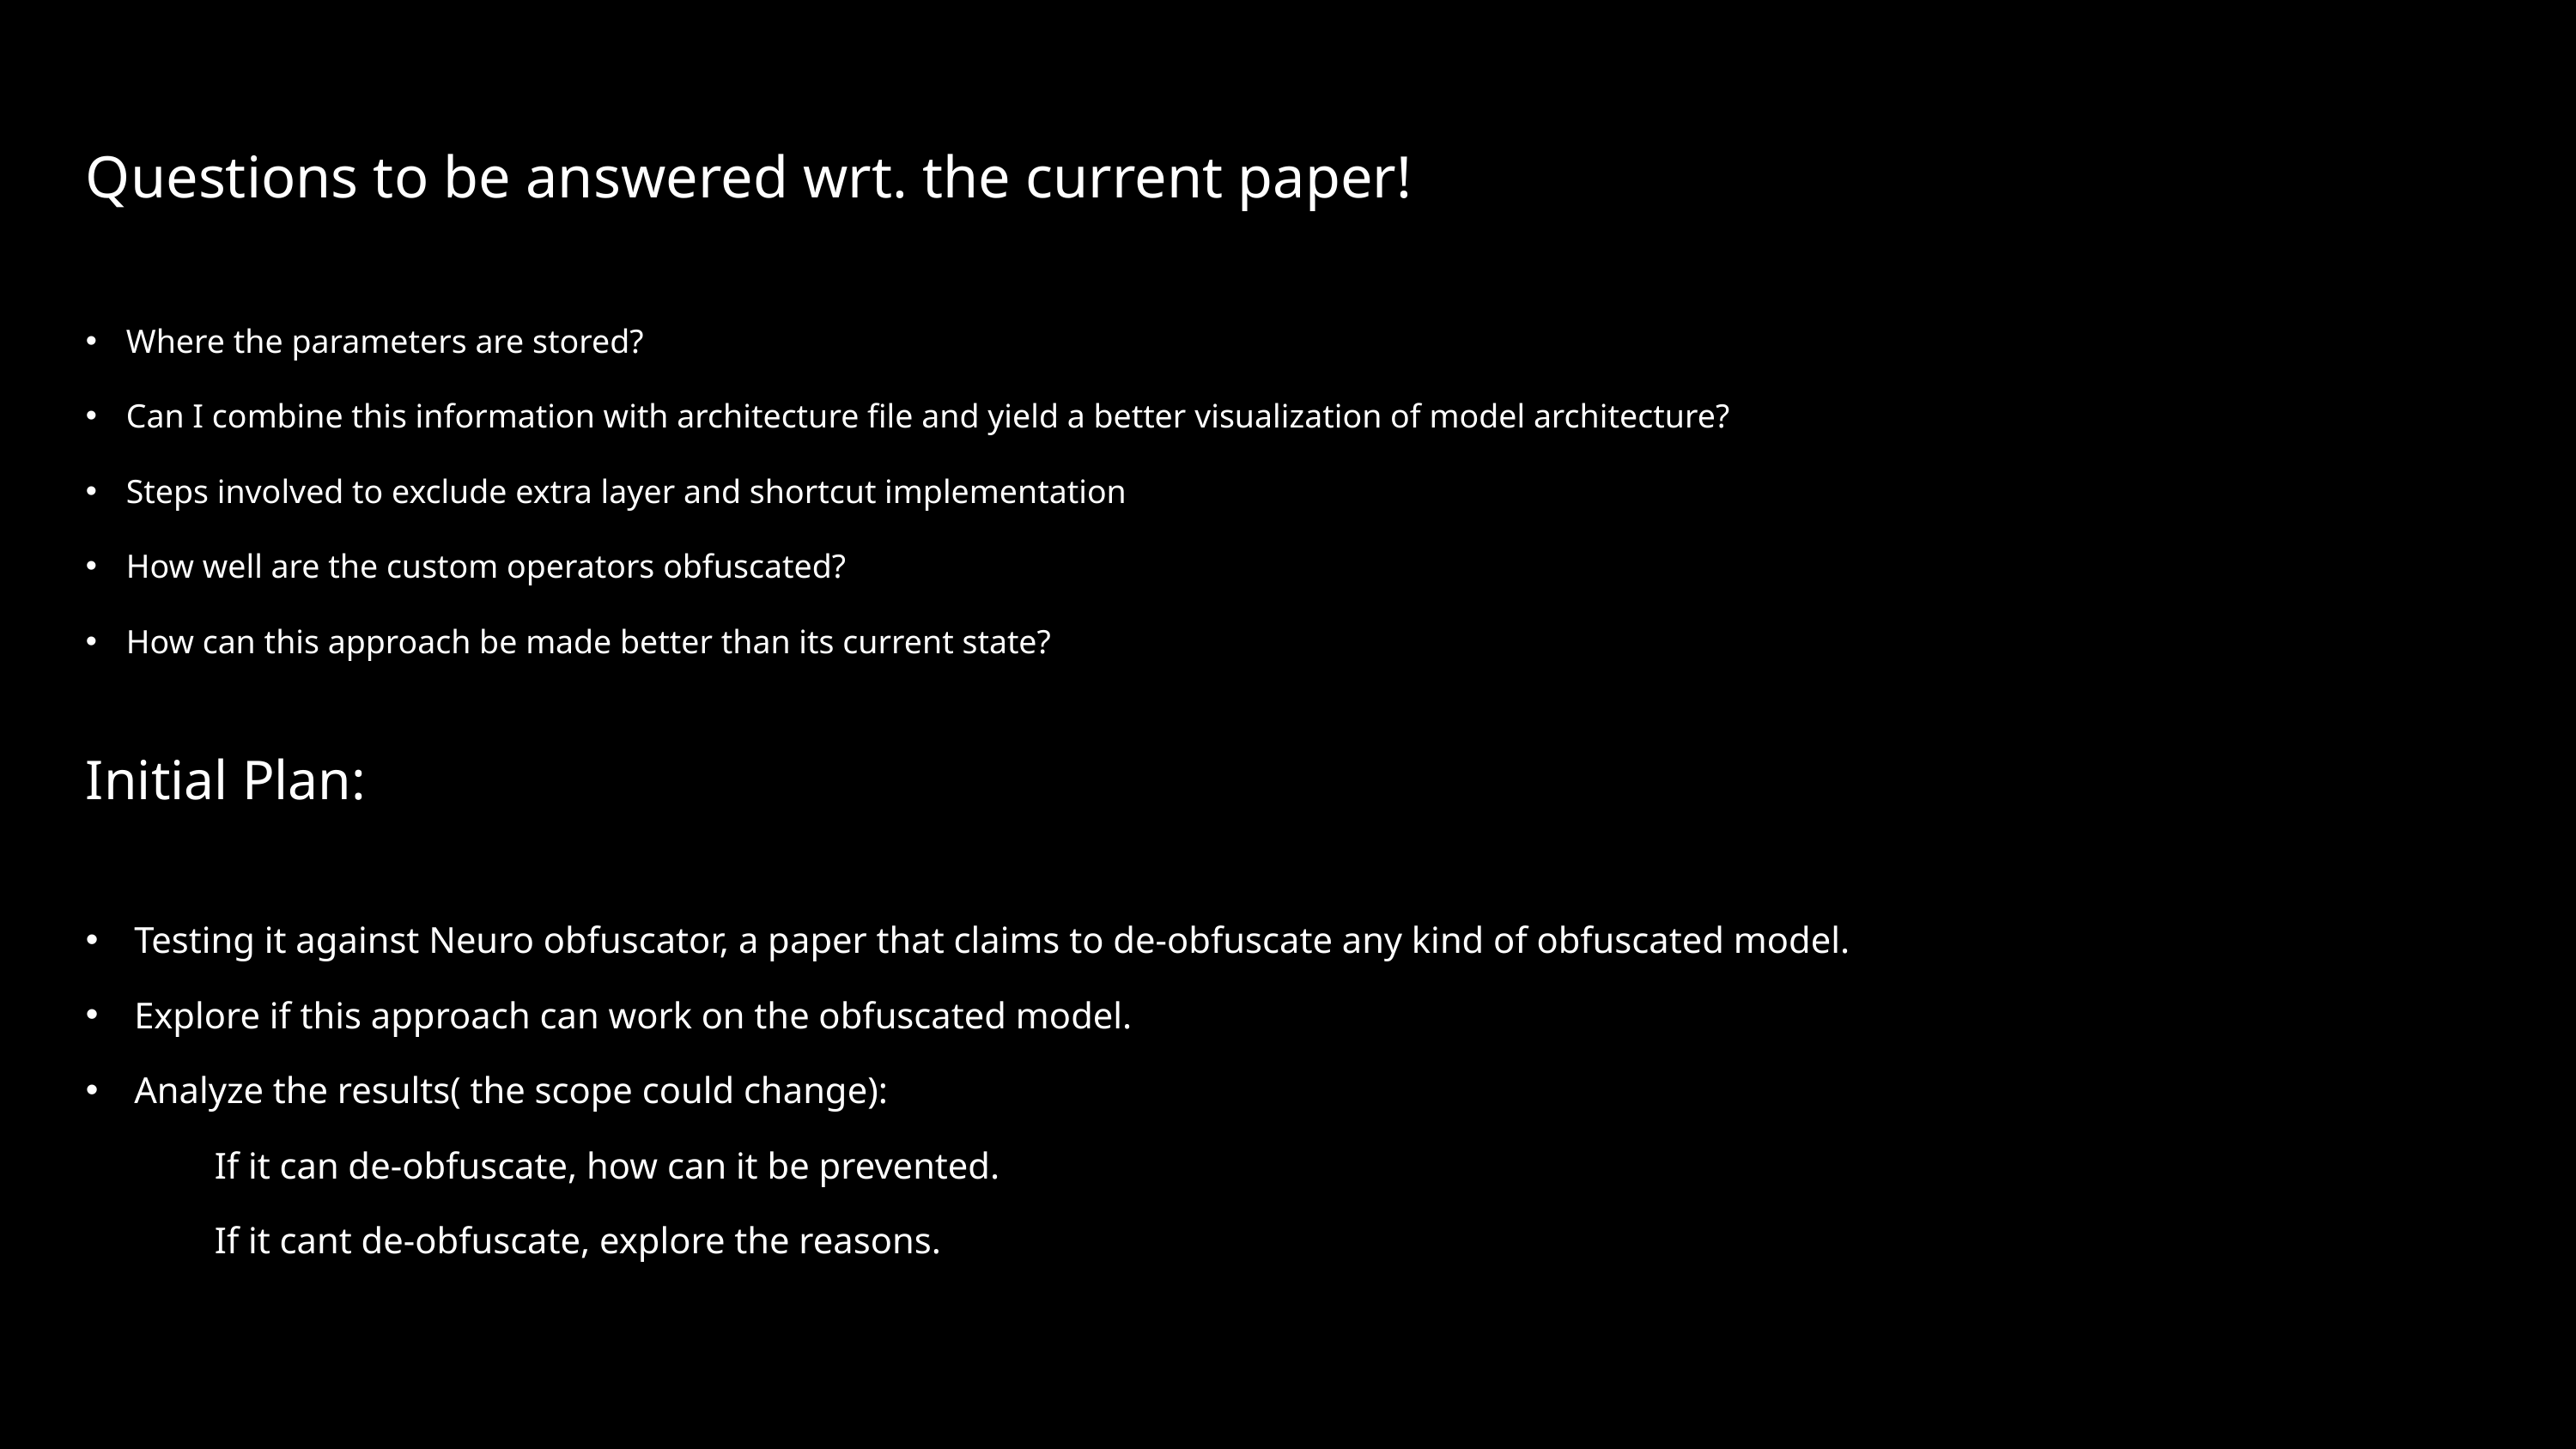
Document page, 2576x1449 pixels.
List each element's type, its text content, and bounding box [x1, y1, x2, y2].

text_box Questions to be answered wrt. the current paper! Where the parameters are stored? Can I combine this information with architecture file and yield a better visualization of model architecture? Steps involved to exclude extra layer and shortcut implementation How well are the custom operators obfuscated? How can this approach be made better than its current state? Initial Plan: Testing it against Neuro obfuscator, a paper that claims to de-obfuscate any kind of obfuscated model. Explore if this approach can work on the obfuscated model. Analyze the results( the scope could change): If it can de-obfuscate, how can it be prevented. If it cant de-obfuscate, explore the reasons. [85, 134, 2093, 1262]
